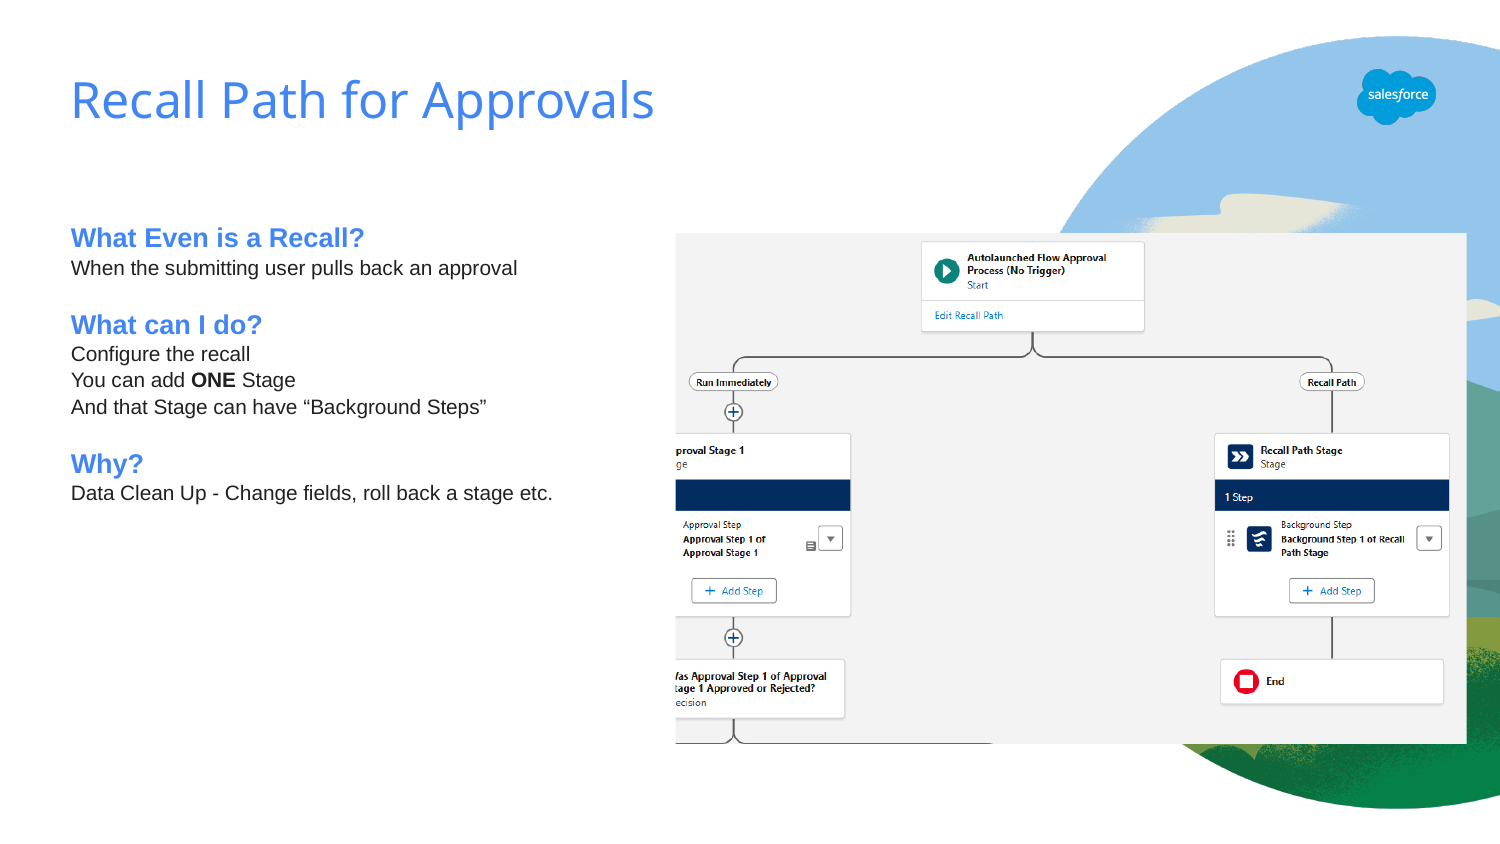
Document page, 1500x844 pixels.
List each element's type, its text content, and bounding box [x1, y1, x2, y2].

picture [675, 36, 1500, 809]
subtitle What Even is a Recall? When the submitting user pulls back an approval What can I do? Configure the recall You can add ONE Stage And that Stage can have “Background Steps” Why? Data Clean Up - Change fields, roll back a stage etc. [70, 218, 763, 709]
title Recall Path for Approvals [70, 0, 1314, 129]
